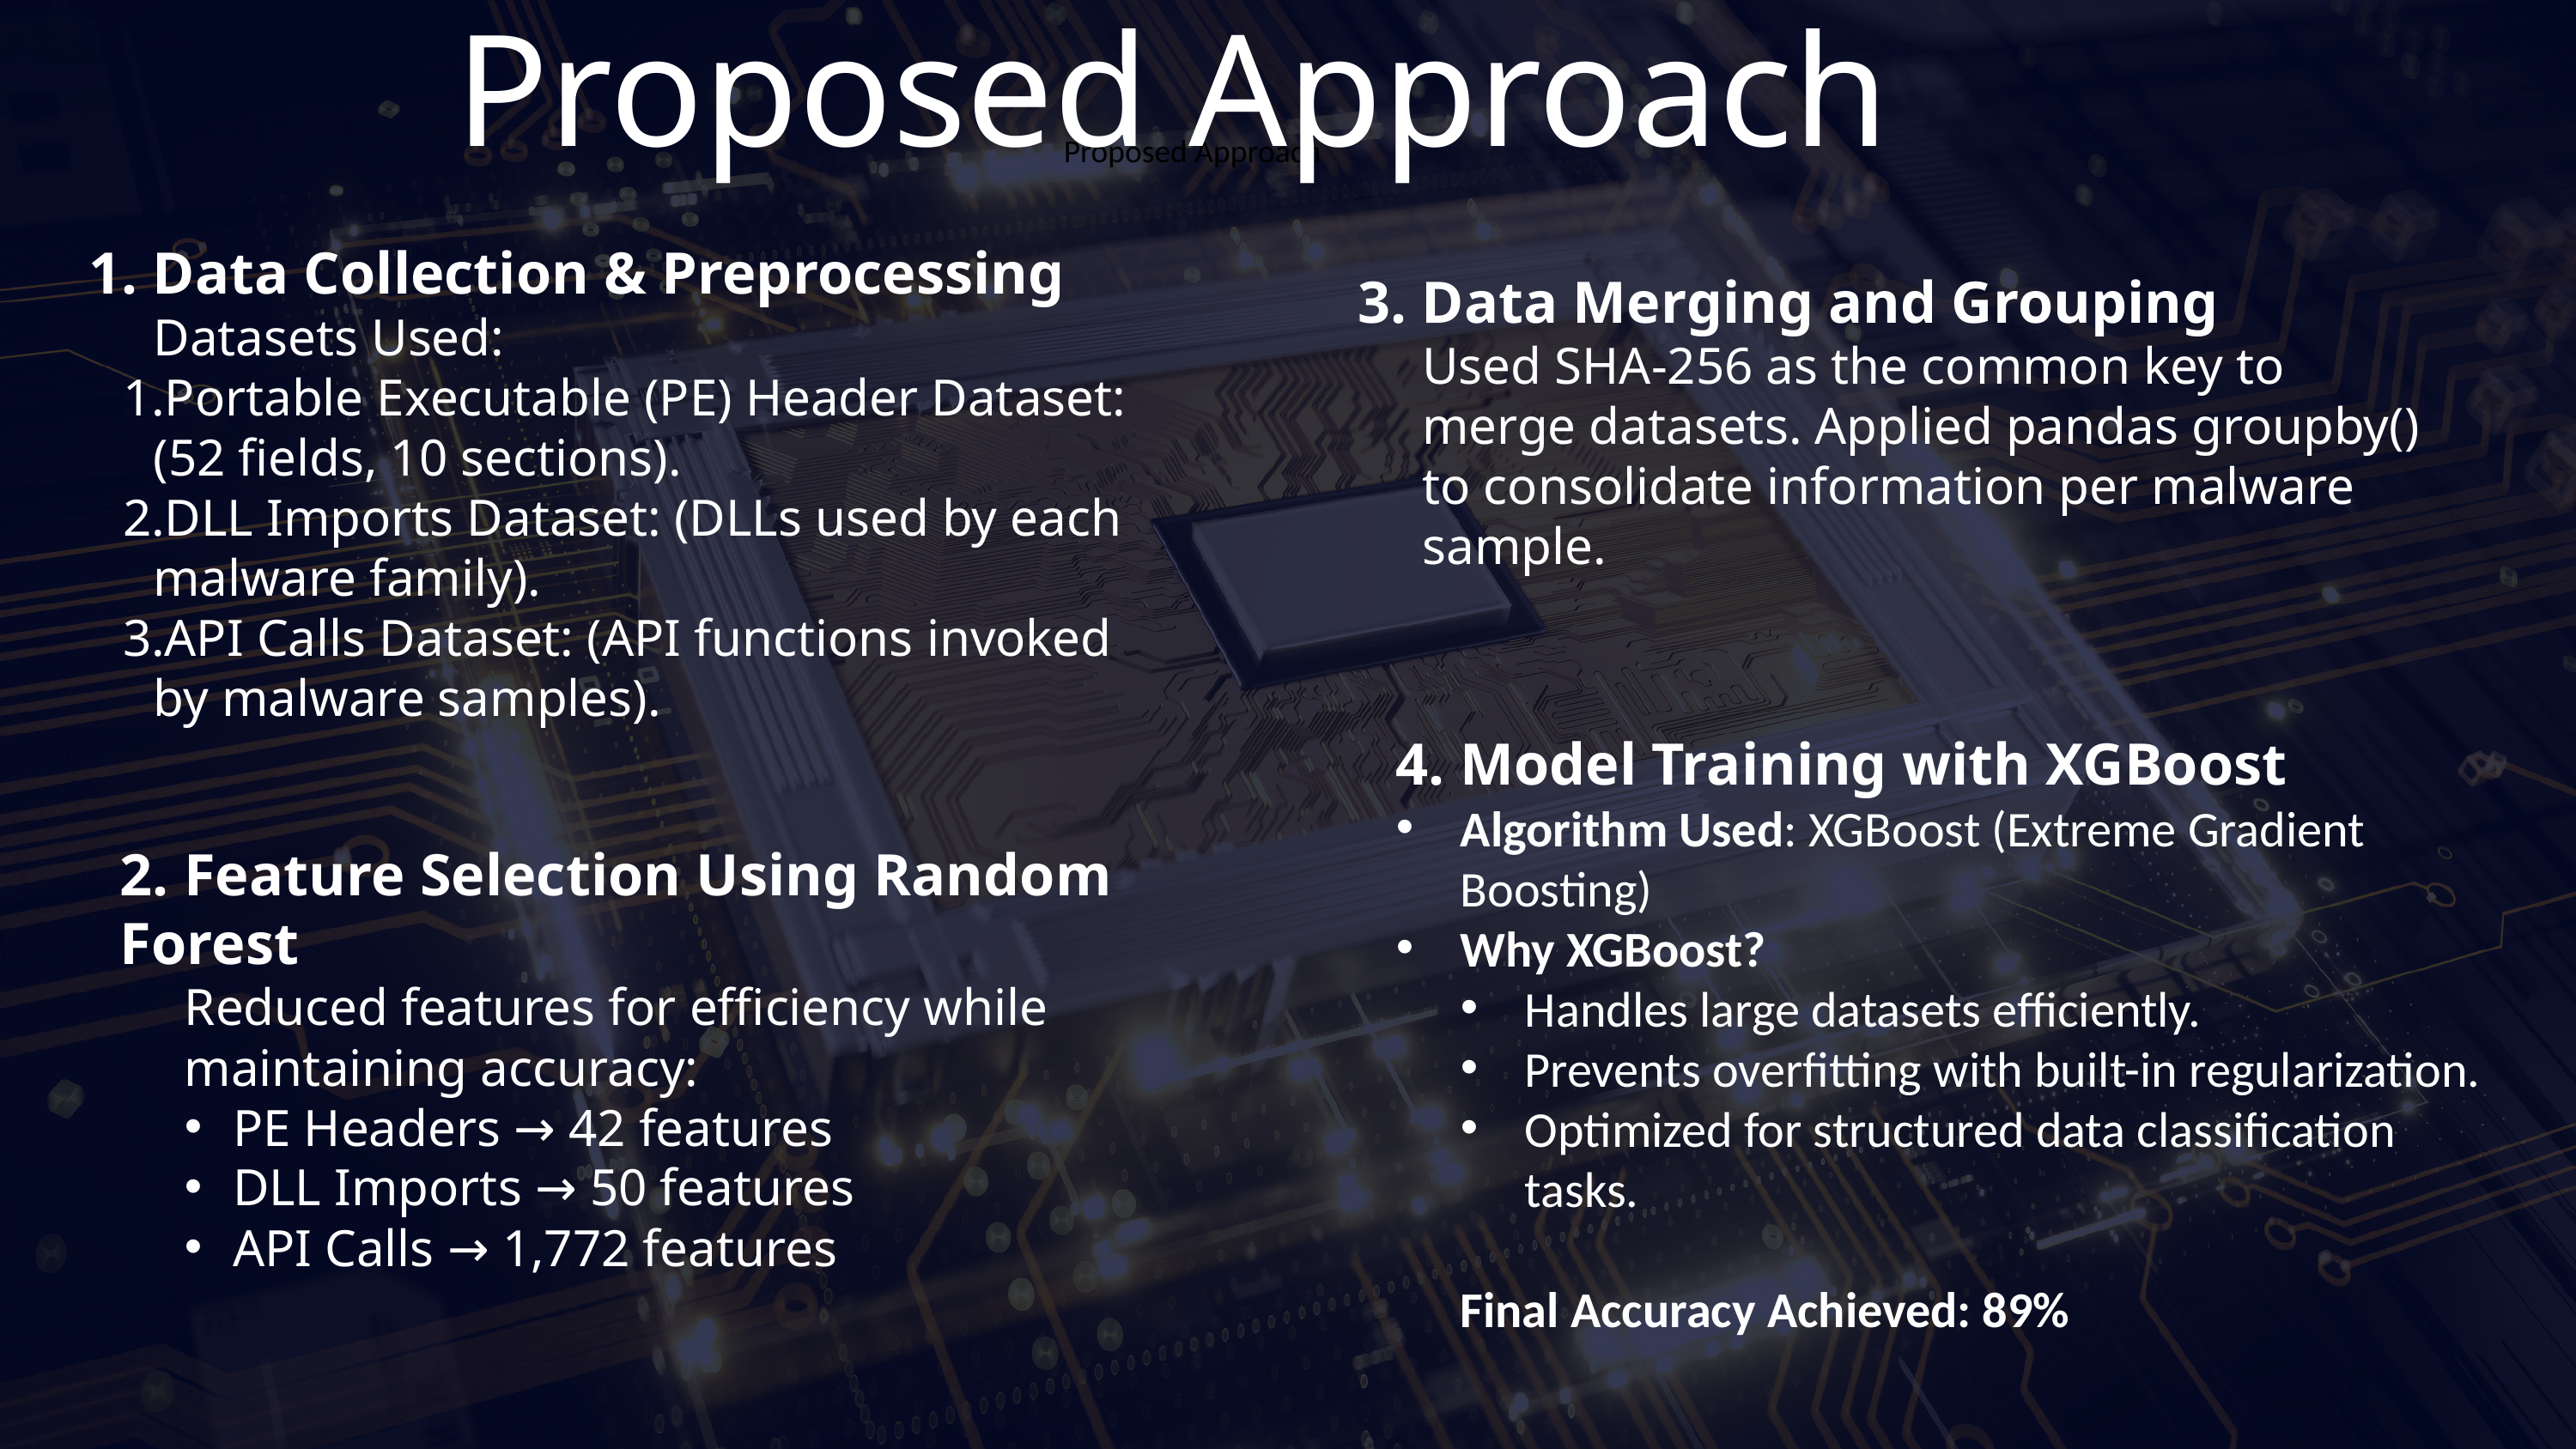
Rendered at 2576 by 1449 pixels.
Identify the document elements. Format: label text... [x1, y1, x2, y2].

text_box 1. Data Collection & Preprocessing Datasets Used: Portable Executable (PE) Header Dataset: (52 fields, 10 sections). DLL Imports Dataset: (DLLs used by each malware family). API Calls Dataset: (API functions invoked by malware samples). [76, 230, 1193, 733]
text_box 3. Data Merging and Grouping Used SHA-256 as the common key to merge datasets. Applied pandas groupby() to consolidate information per malware sample. [1345, 259, 2462, 581]
text_box Proposed Approach [375, 15, 2010, 170]
text_box [0, 0, 2576, 1449]
text_box 2. Feature Selection Using Random Forest Reduced features for efficiency while maintaining accuracy: PE Headers → 42 features DLL Imports → 50 features API Calls → 1,772 features [107, 832, 1224, 1282]
text_box Proposed Approach [355, 24, 1990, 178]
text_box 4. Model Training with XGBoost Algorithm Used: XGBoost (Extreme Gradient Boosting) Why XGBoost? Handles large datasets efficiently. Prevents overfitting with built-in regularization. Optimized for structured data classification tasks. Final Accuracy Achieved: 89% [1383, 721, 2500, 1344]
